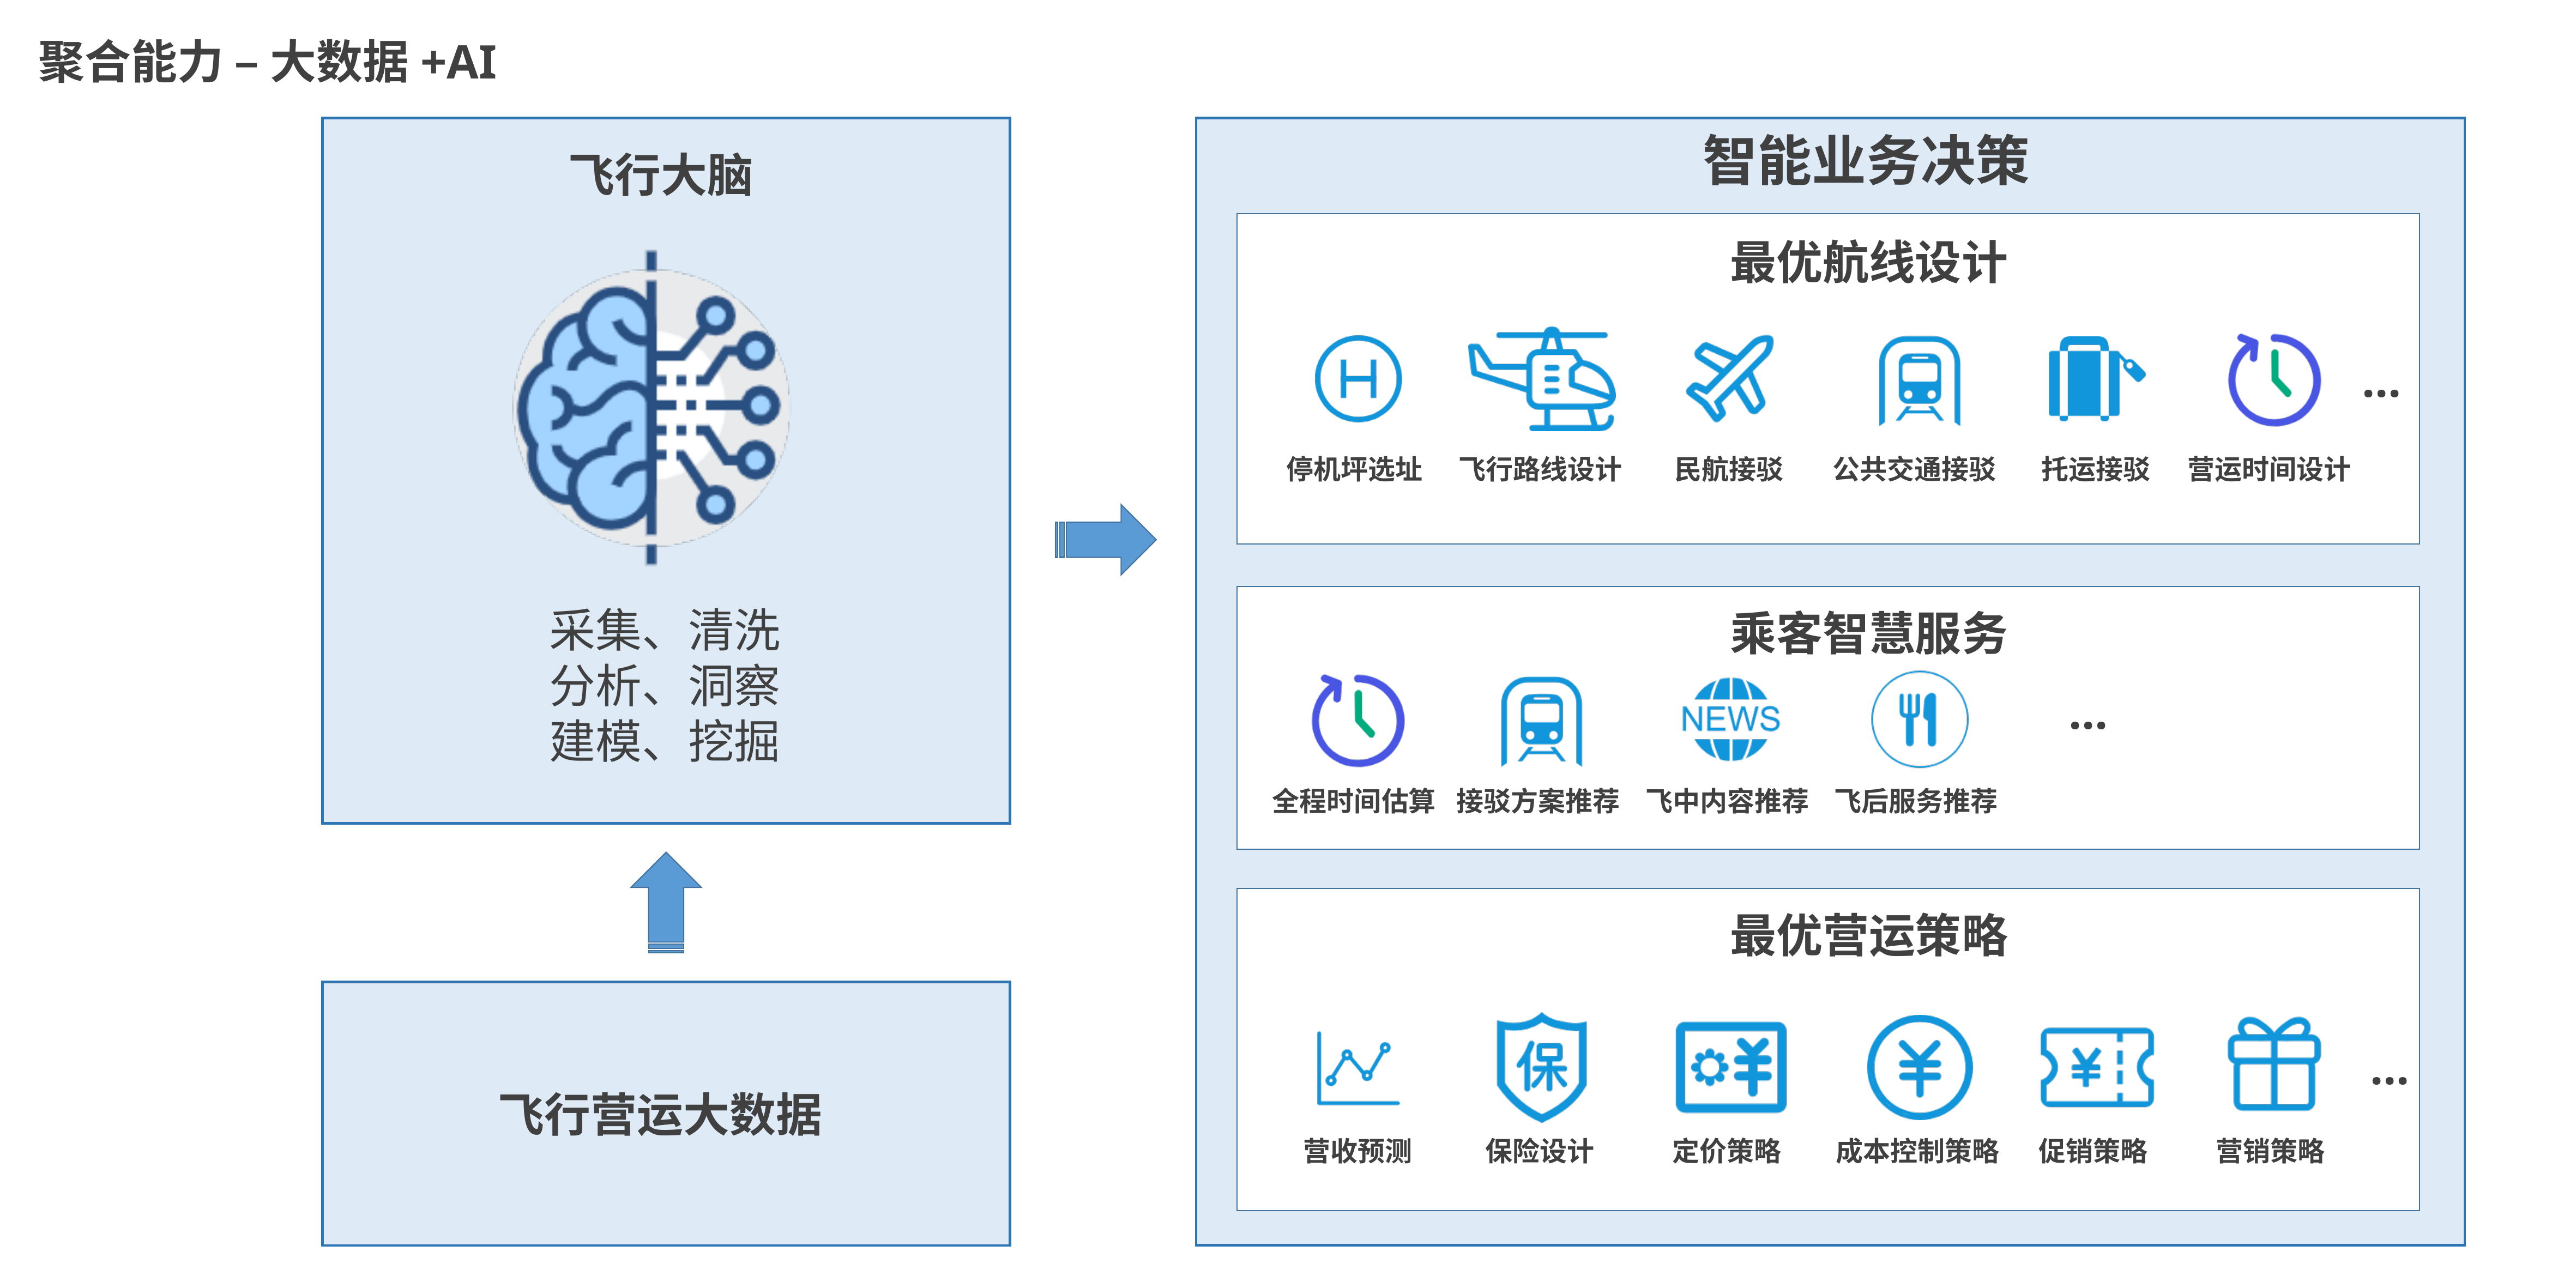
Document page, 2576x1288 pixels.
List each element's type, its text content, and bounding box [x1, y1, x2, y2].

text_box [1236, 888, 2420, 1211]
text_box 托运接驳 [2033, 448, 2174, 489]
text_box 定价策略 [1664, 1130, 1799, 1171]
text_box [1236, 586, 2420, 850]
text_box 最优航线设计 [1722, 229, 2042, 293]
picture [1492, 669, 1592, 770]
text_box 飞中内容推荐 [1637, 780, 1826, 821]
text_box [1236, 213, 2420, 545]
picture [1870, 329, 1970, 429]
text_box 保险设计 [1477, 1130, 1607, 1171]
text_box 接驳方案推荐 [1448, 780, 1637, 821]
text_box 聚合能力 – 大数据+AI [31, 28, 522, 92]
text_box 全程时间估算 [1264, 780, 1448, 821]
text_box 民航接驳 [1666, 448, 1796, 489]
text_box 促销策略 [2030, 1130, 2165, 1171]
text_box 飞后服务推荐 [1826, 780, 2014, 821]
text_box [322, 982, 1010, 1246]
picture [1667, 1003, 1796, 1132]
picture [1311, 1020, 1406, 1115]
picture [2038, 1008, 2157, 1127]
text_box ... [2060, 678, 2135, 742]
text_box 停机坪选址 [1278, 448, 1439, 489]
picture [2226, 330, 2324, 427]
text_box [648, 950, 684, 953]
text_box [1066, 503, 1157, 577]
picture [452, 211, 847, 606]
picture [1867, 1015, 1973, 1120]
text_box [1196, 117, 2465, 1246]
picture [1468, 326, 1616, 431]
picture [1676, 664, 1787, 775]
text_box 乘客智慧服务 [1722, 600, 2042, 664]
text_box 公共交通接驳 [1824, 448, 2016, 489]
picture [1487, 1012, 1597, 1123]
picture [1310, 671, 1407, 768]
picture [1679, 326, 1784, 432]
picture [2049, 336, 2146, 421]
text_box 飞行路线设计 [1450, 448, 1634, 489]
text_box 智能业务决策 [1694, 122, 2060, 196]
text_box 营销策略 [2207, 1130, 2342, 1171]
text_box 飞行营运大数据 [490, 1081, 848, 1145]
text_box 采集、清洗分析、洞察 建模、挖掘 [541, 606, 813, 772]
text_box [1055, 522, 1058, 558]
text_box 成本控制策略 [1827, 1130, 2012, 1171]
picture [1314, 335, 1403, 423]
text_box [1059, 522, 1065, 558]
text_box 营运时间设计 [2179, 448, 2370, 489]
text_box 飞行大脑 [560, 142, 784, 205]
text_box 营收预测 [1295, 1130, 1422, 1171]
text_box [629, 851, 703, 943]
text_box 最优营运策略 [1722, 902, 2042, 966]
text_box [648, 944, 684, 949]
text_box [322, 117, 1010, 824]
picture [2208, 1011, 2342, 1124]
picture [1865, 664, 1976, 775]
text_box ... [2362, 1033, 2436, 1098]
text_box ... [2354, 346, 2428, 410]
